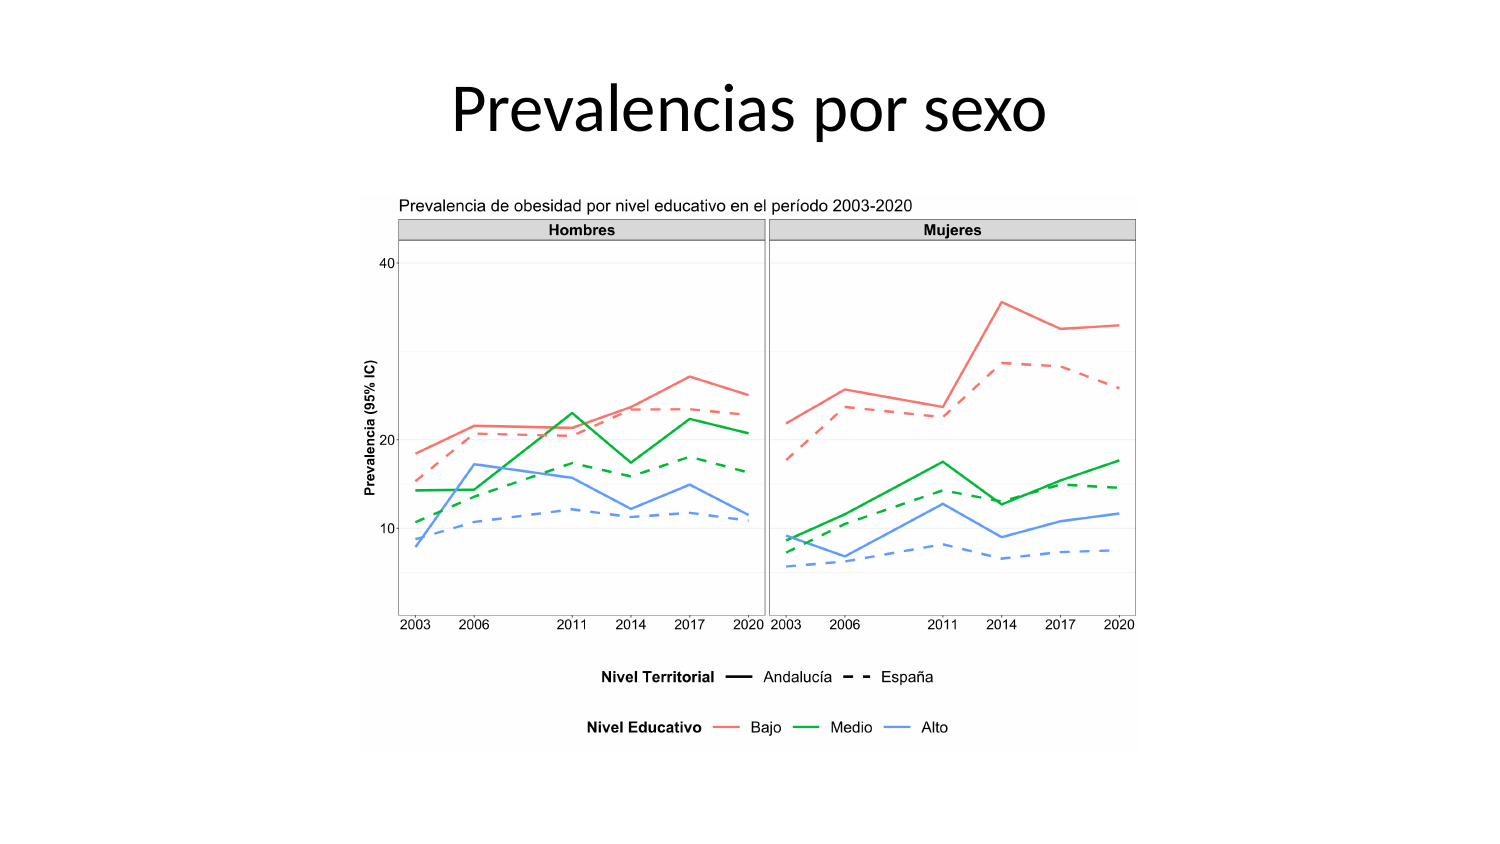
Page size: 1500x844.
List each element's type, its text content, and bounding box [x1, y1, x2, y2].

picture [360, 195, 1140, 753]
title Prevalencias por sexo [75, 33, 1425, 175]
